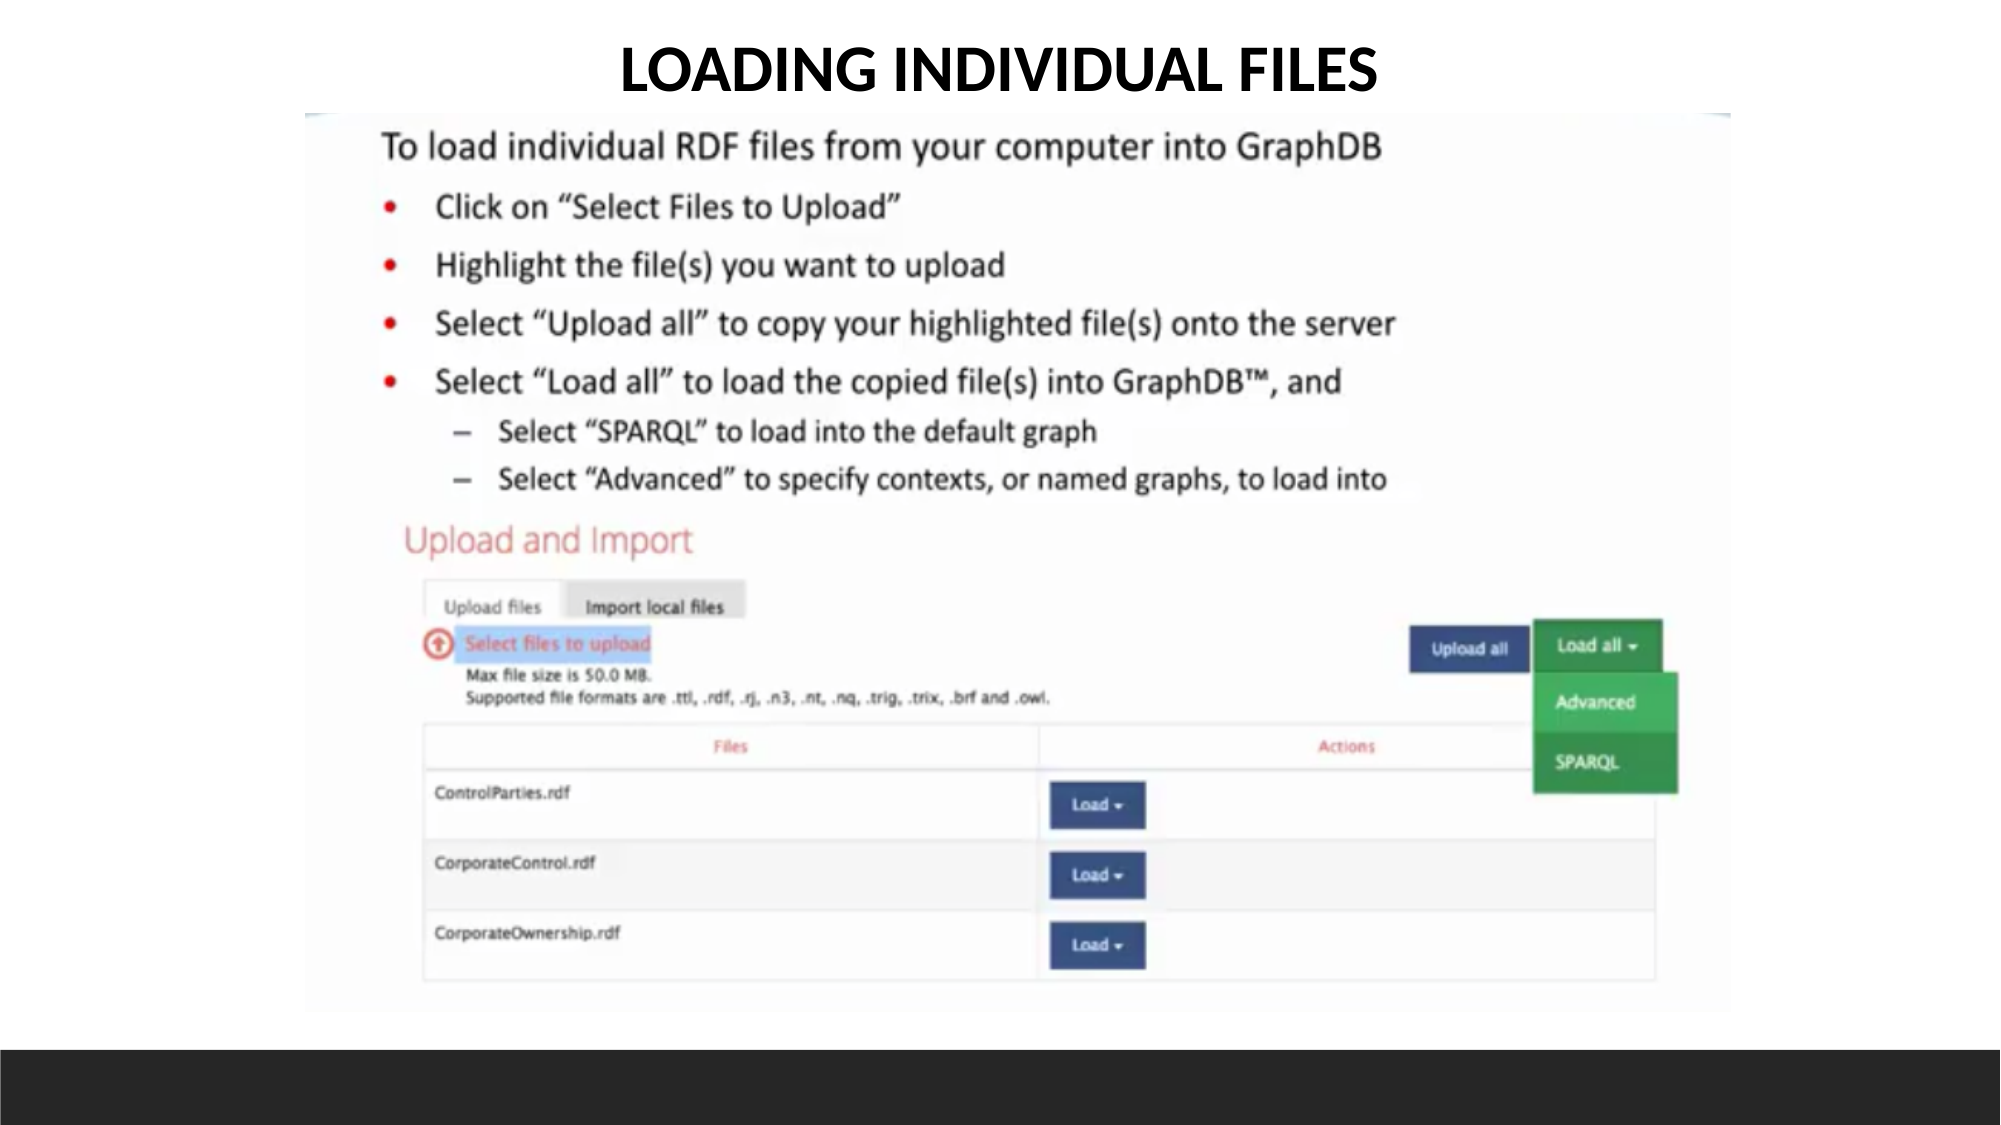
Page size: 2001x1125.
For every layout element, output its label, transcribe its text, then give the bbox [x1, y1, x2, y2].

picture [304, 112, 1732, 1013]
text_box LOADING INDIVIDUAL FILES [249, 17, 1750, 112]
